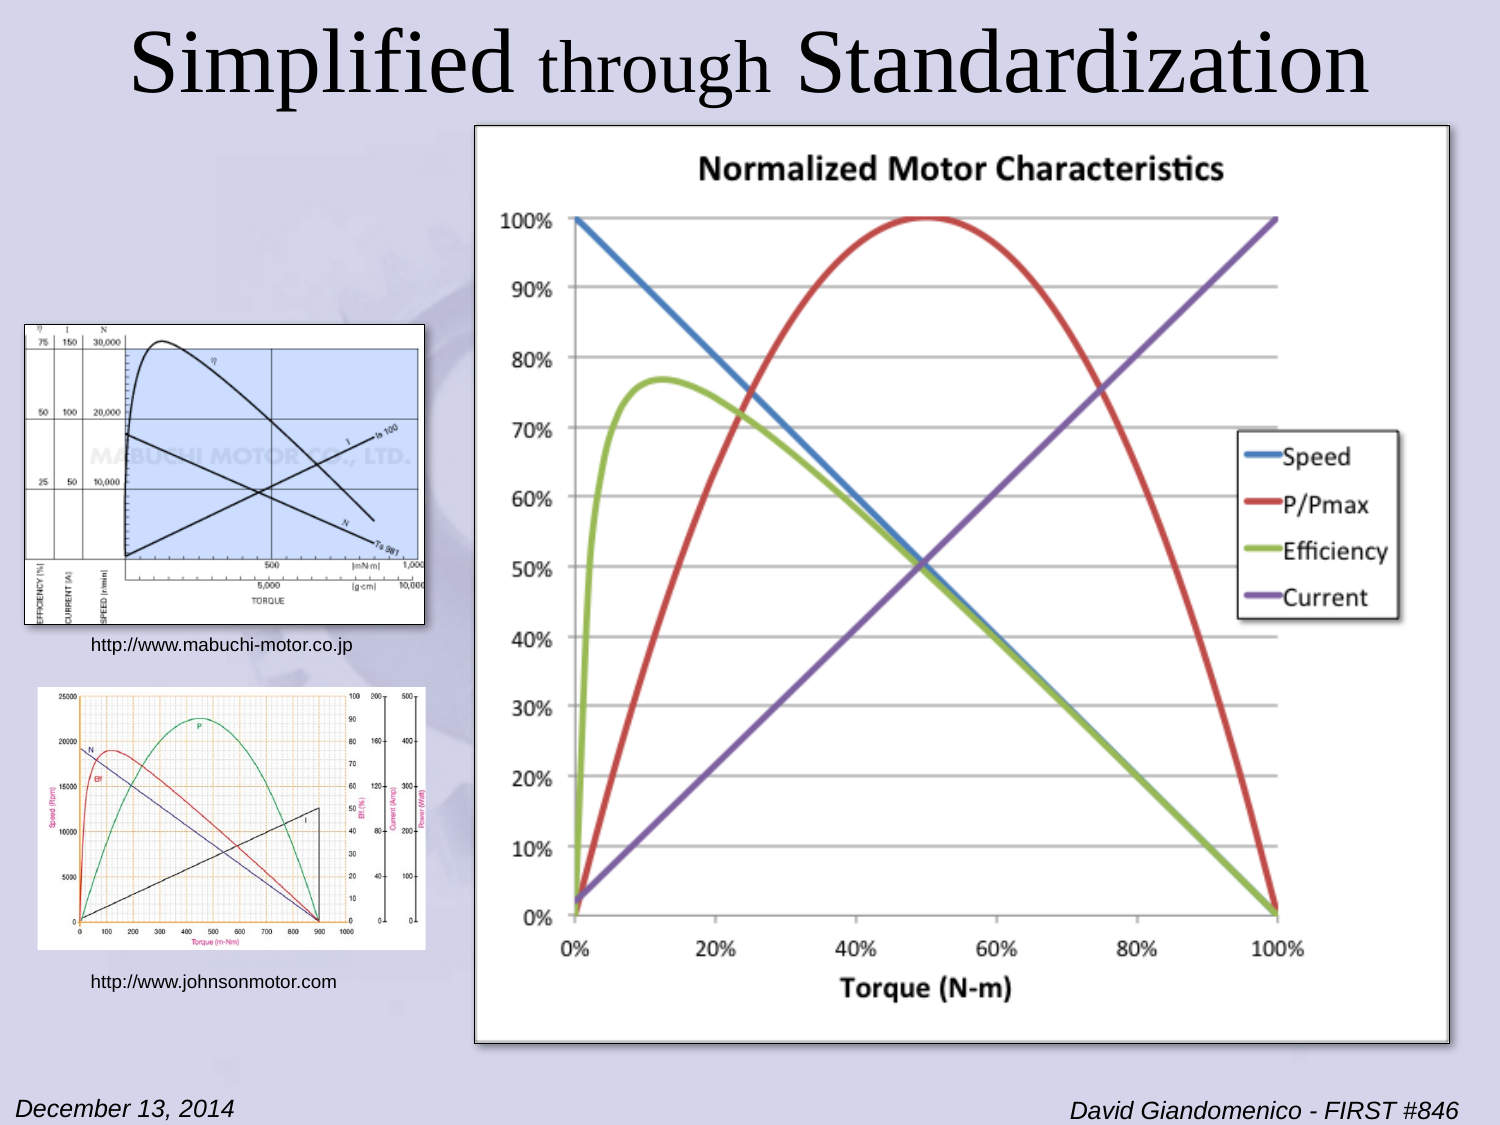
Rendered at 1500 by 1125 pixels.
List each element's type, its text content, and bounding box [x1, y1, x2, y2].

picture [0, 0, 1500, 1125]
title Simplified through Standardization [75, 0, 1425, 150]
text_box http://www.johnsonmotor.com [75, 962, 352, 1000]
text_box http://www.mabuchi-motor.co.jp [75, 635, 368, 663]
footer David Giandomenico - FIRST #846 [999, 1087, 1476, 1125]
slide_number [0, 1084, 351, 1125]
